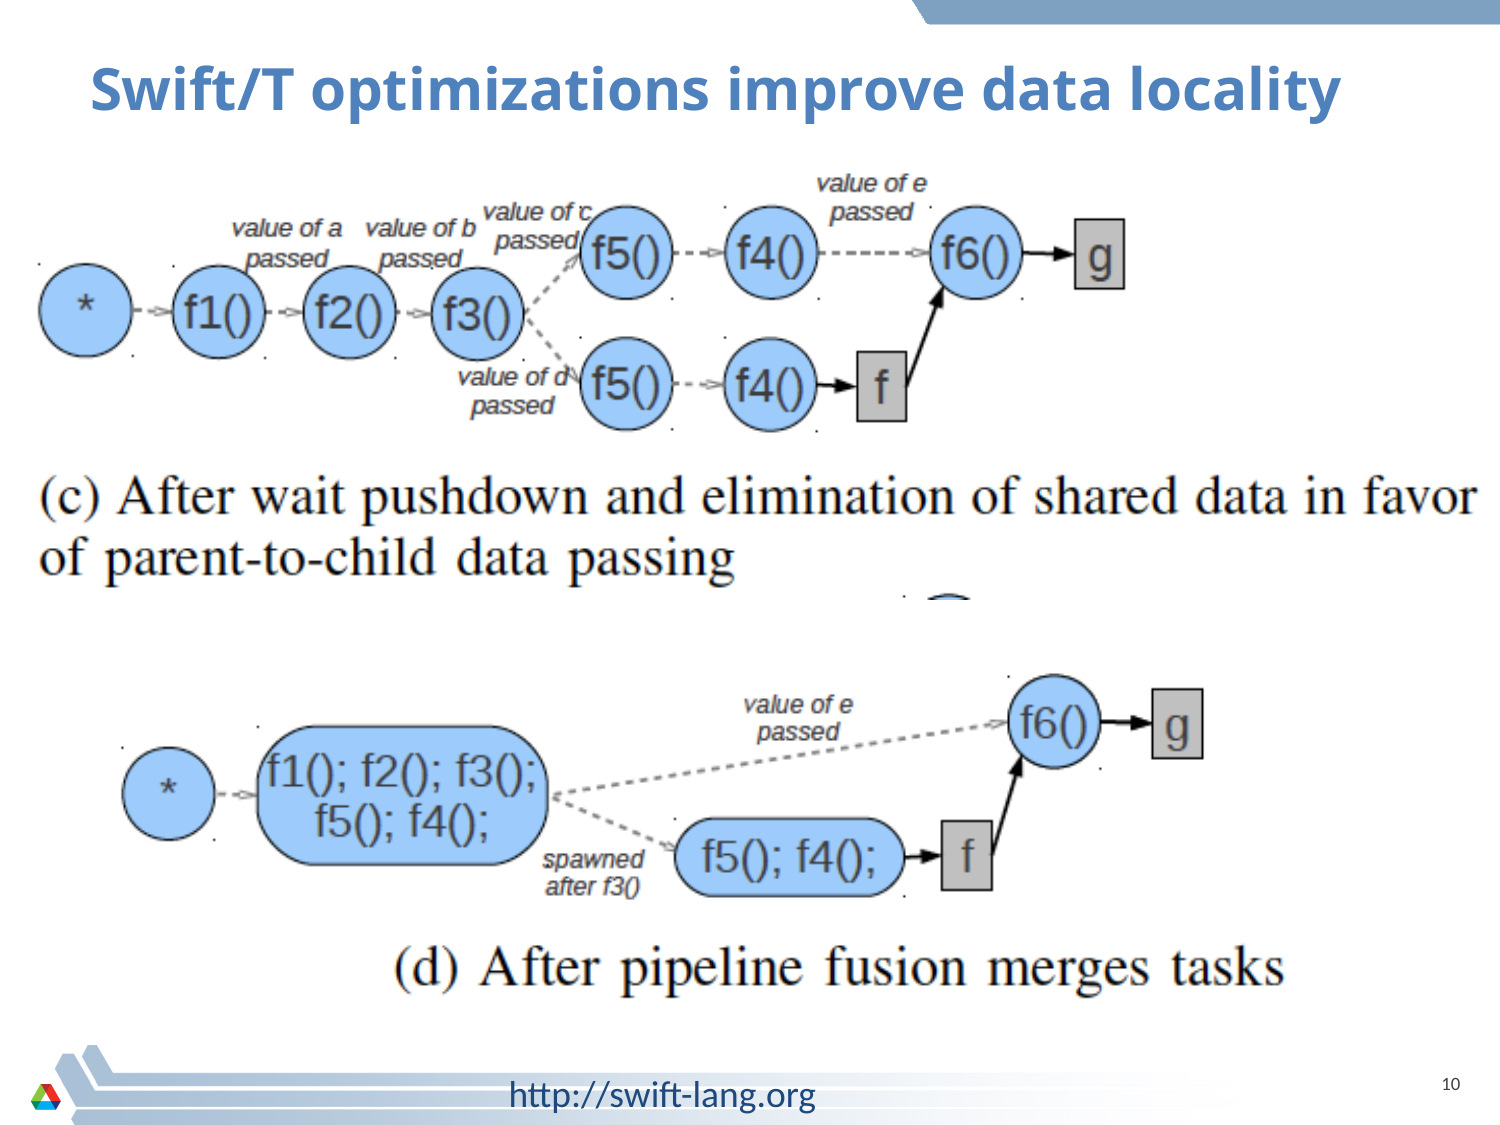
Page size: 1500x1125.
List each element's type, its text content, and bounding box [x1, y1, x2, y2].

picture [0, 172, 1500, 601]
picture [0, 1037, 1500, 1125]
text_box http://swift-lang.org [412, 1062, 913, 1123]
title Swift/T optimizations improve data locality [74, 44, 1426, 171]
slide_number 10 [1412, 1064, 1476, 1125]
picture [99, 672, 1326, 1013]
picture [0, 0, 1500, 26]
